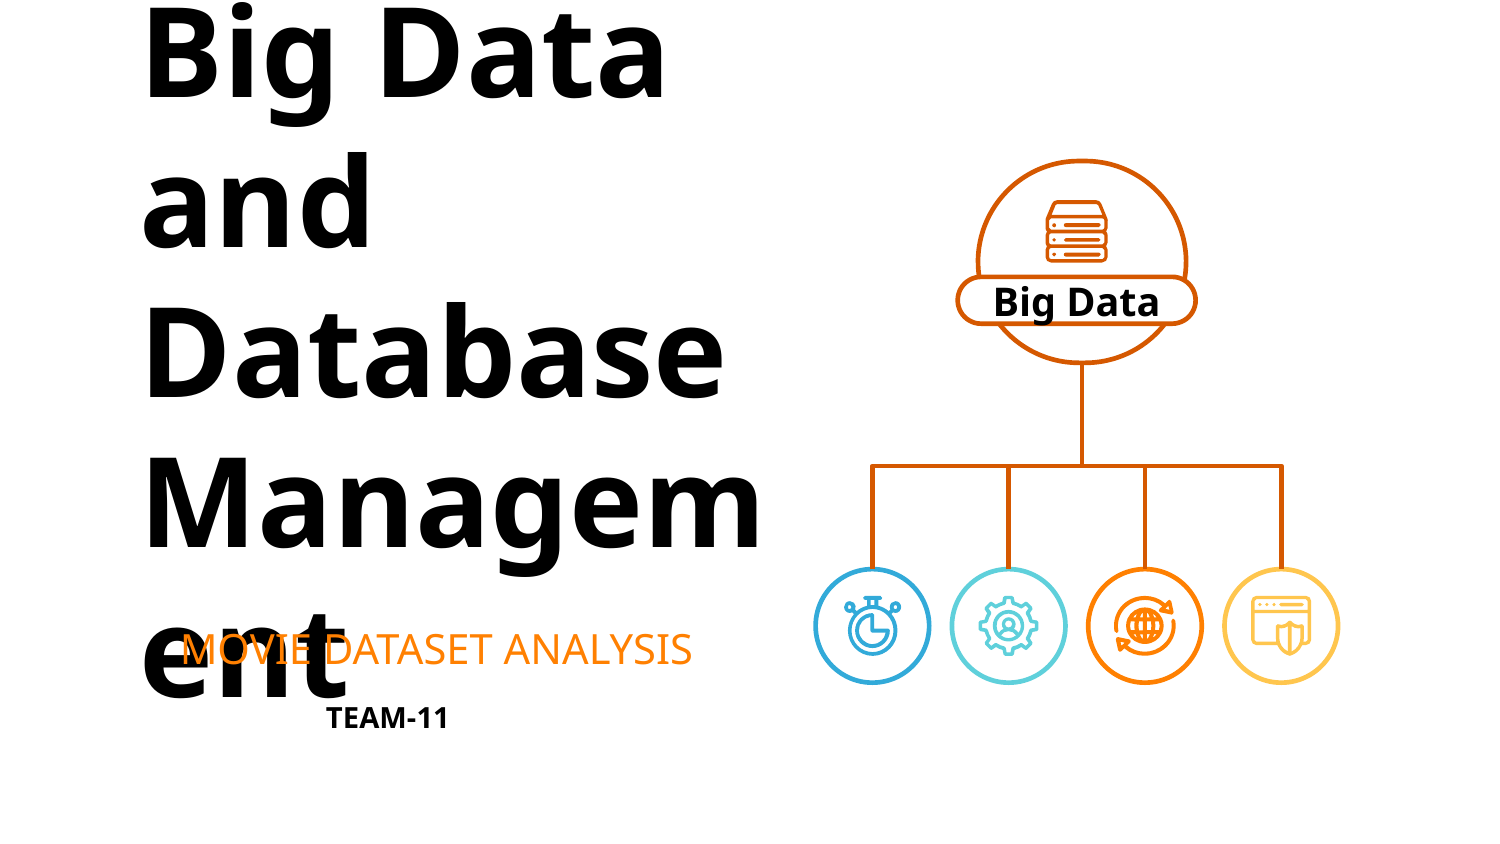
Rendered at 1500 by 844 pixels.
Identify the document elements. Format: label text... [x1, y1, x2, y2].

text_box [815, 569, 930, 683]
text_box [1088, 574, 1202, 683]
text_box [1010, 434, 1073, 498]
text_box [978, 161, 1187, 280]
text_box TEAM-11 [311, 691, 466, 742]
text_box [978, 595, 1039, 657]
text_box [1045, 199, 1109, 263]
text_box [1224, 569, 1339, 683]
text_box [999, 324, 1165, 363]
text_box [1250, 595, 1312, 657]
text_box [1112, 595, 1178, 657]
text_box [1078, 366, 1286, 566]
subtitle MOVIE DATASET ANALYSIS [164, 600, 736, 661]
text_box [843, 595, 902, 657]
text_box Big Data [957, 276, 1196, 324]
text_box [873, 360, 1081, 572]
title Big Data and Database Management [124, 222, 807, 473]
text_box [951, 580, 1066, 683]
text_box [941, 429, 1073, 503]
